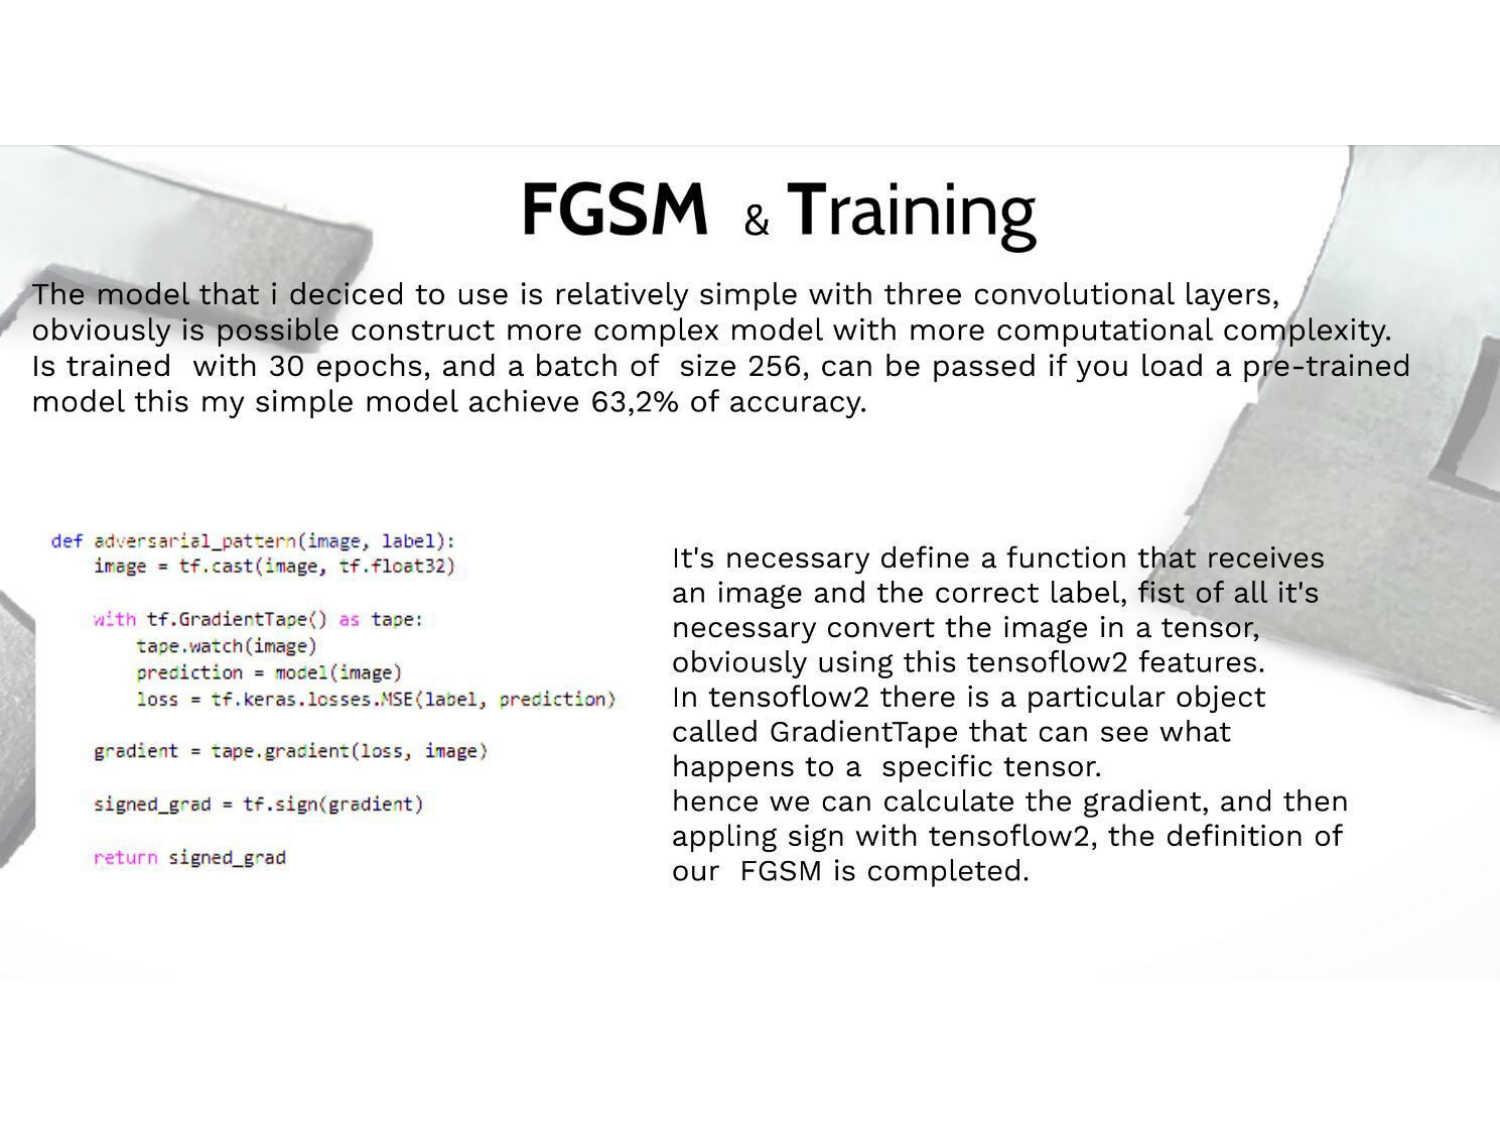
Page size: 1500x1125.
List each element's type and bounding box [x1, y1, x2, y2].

text_box [0, 145, 1500, 980]
